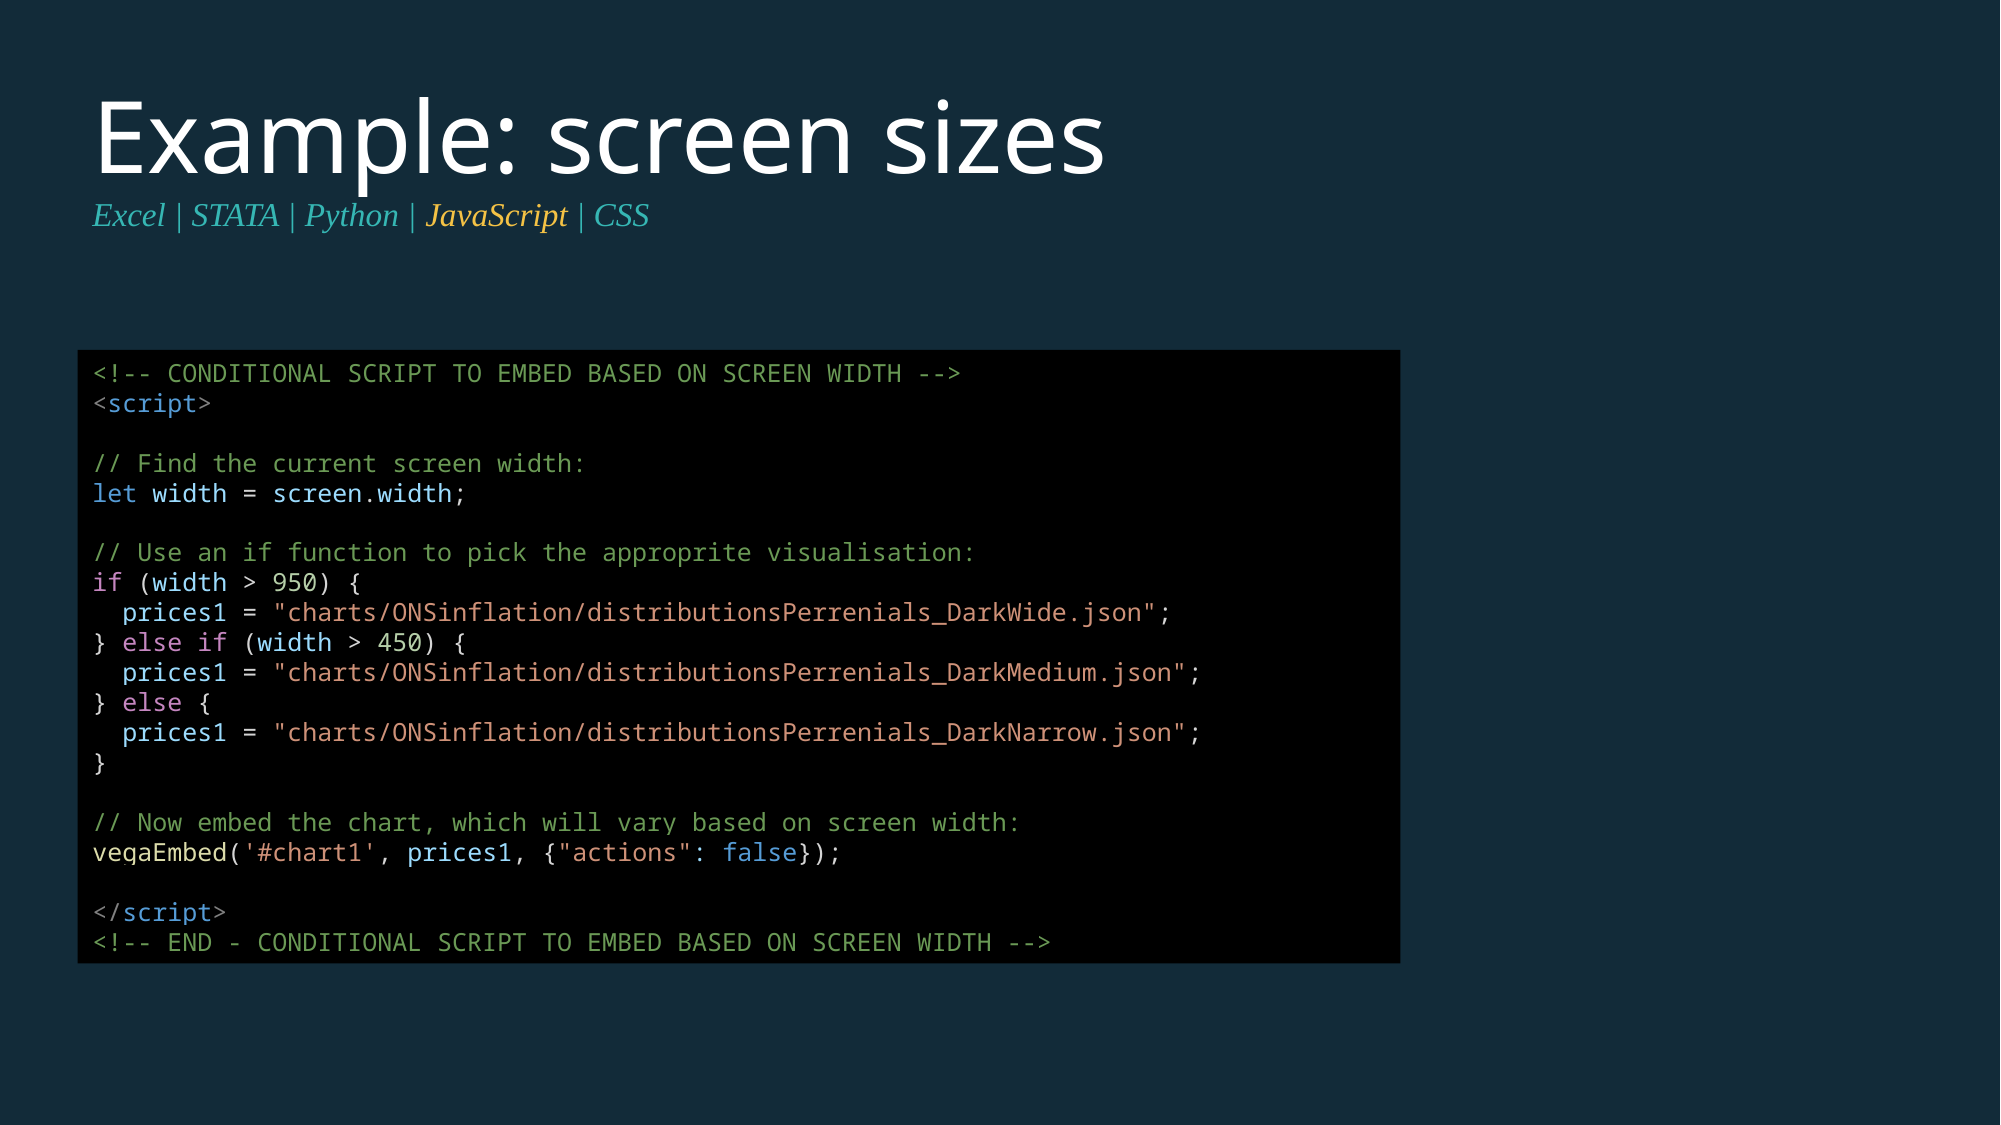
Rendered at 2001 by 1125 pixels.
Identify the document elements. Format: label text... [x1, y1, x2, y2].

text_box Example: screen sizes Excel | STATA | Python | JavaScript | CSS [77, 66, 1401, 209]
text_box [269, 209, 767, 349]
text_box <!-- CONDITIONAL SCRIPT TO EMBED BASED ON SCREEN WIDTH --> <script> // Find the current screen width: let width = screen.width; // Use an if function to pick the approprite visualisation: if (width > 950) { prices1 = "charts/ONSinflation/distributionsPerrenials_DarkWide.json"; } else if (width > 450) { prices1 = "charts/ONSinflation/distributionsPerrenials_DarkMedium.json"; } else { prices1 = "charts/ONSinflation/distributionsPerrenials_DarkNarrow.json"; } // Now embed the chart, which will vary based on screen width: vegaEmbed('#chart1', prices1, {"actions": false}); </script> <!-- END - CONDITIONAL SCRIPT TO EMBED BASED ON SCREEN WIDTH --> [77, 349, 1401, 964]
